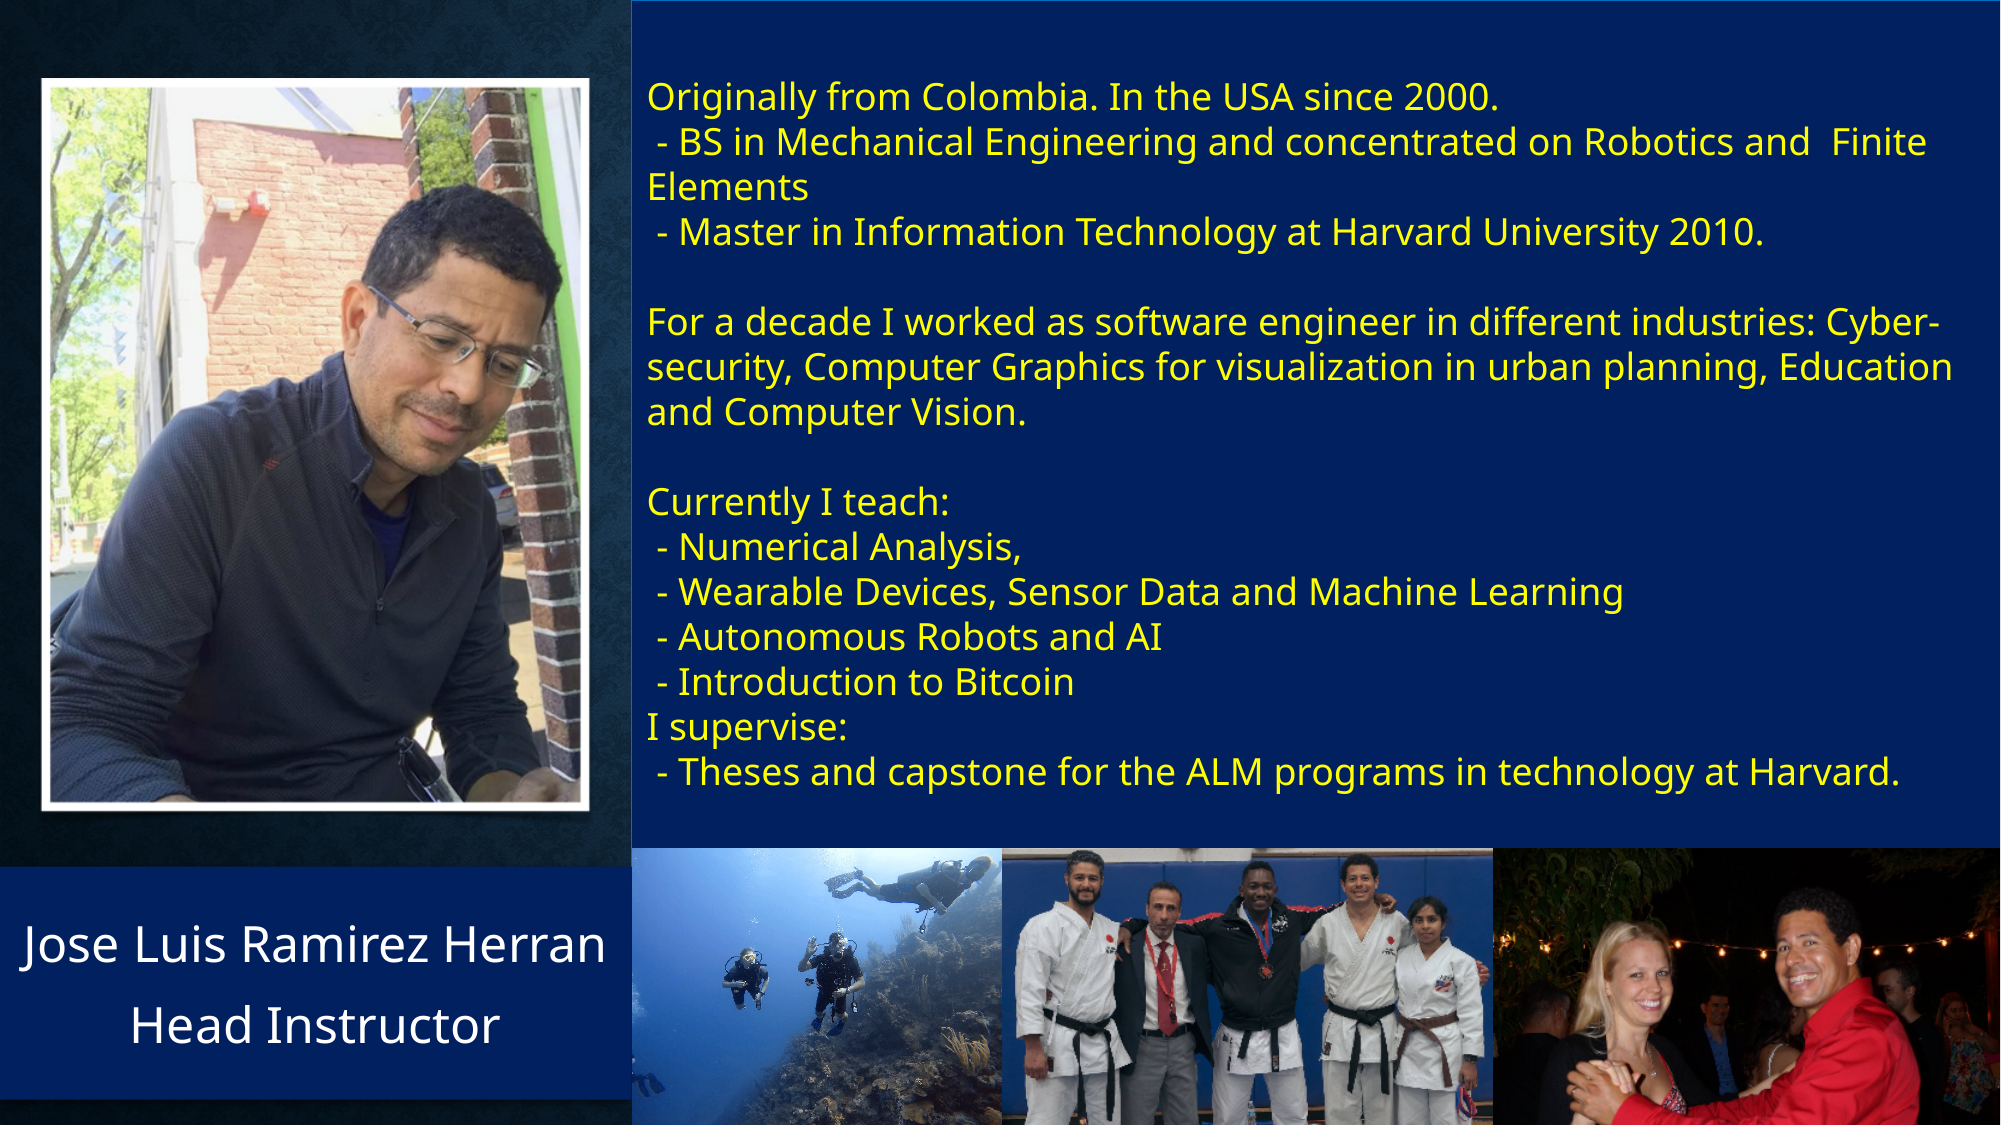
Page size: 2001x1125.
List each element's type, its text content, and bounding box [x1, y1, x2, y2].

picture [37, 78, 594, 829]
title Originally from Colombia. In the USA since 2000. - BS in Mechanical Engineering and concentrated on Robotics and Finite Elements - Master in Information Technology at Harvard University 2010. For a decade I worked as software engineer in different industries: Cyber-security, Computer Graphics for visualization in urban planning, Education and Computer Vision. Currently I teach: - Numerical Analysis, - Wearable Devices, Sensor Data and Machine Learning - Autonomous Robots and AI - Introduction to Bitcoin I supervise: - Theses and capstone for the ALM programs in technology at Harvard. [631, 0, 2000, 848]
list Jose Luis Ramirez Herran Head Instructor [0, 866, 625, 1100]
picture [632, 847, 2000, 1125]
